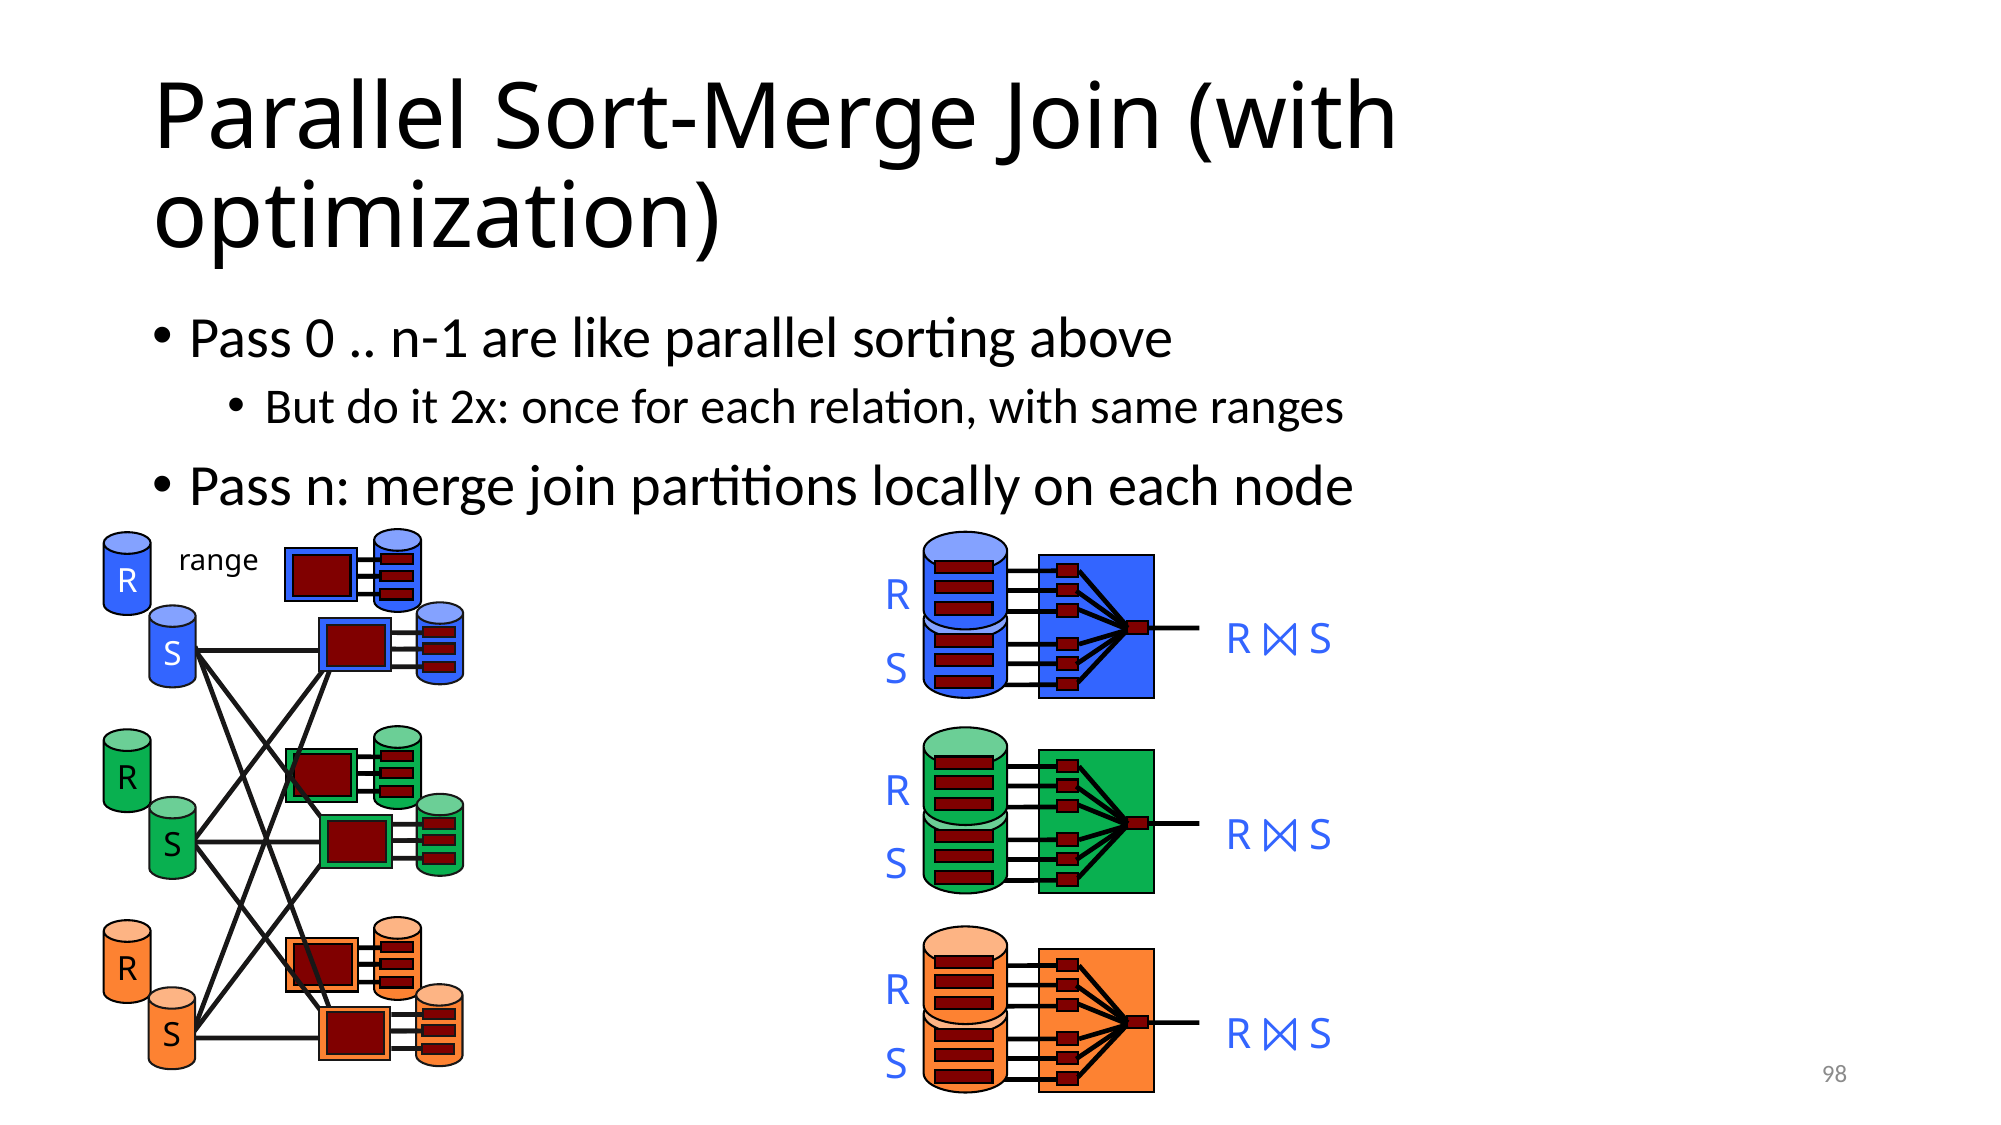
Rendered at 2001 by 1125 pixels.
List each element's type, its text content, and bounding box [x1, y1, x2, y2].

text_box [103, 529, 464, 1070]
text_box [867, 531, 1357, 1095]
title Parallel Sort-Merge Join (with optimization) [137, 59, 1863, 278]
list Pass 0 .. n-1 are like parallel sorting above But do it 2x: once for each relation, with same ranges Pass n: merge join partitions locally on each node [137, 299, 1863, 1014]
slide_number 98 [1412, 1042, 1863, 1103]
